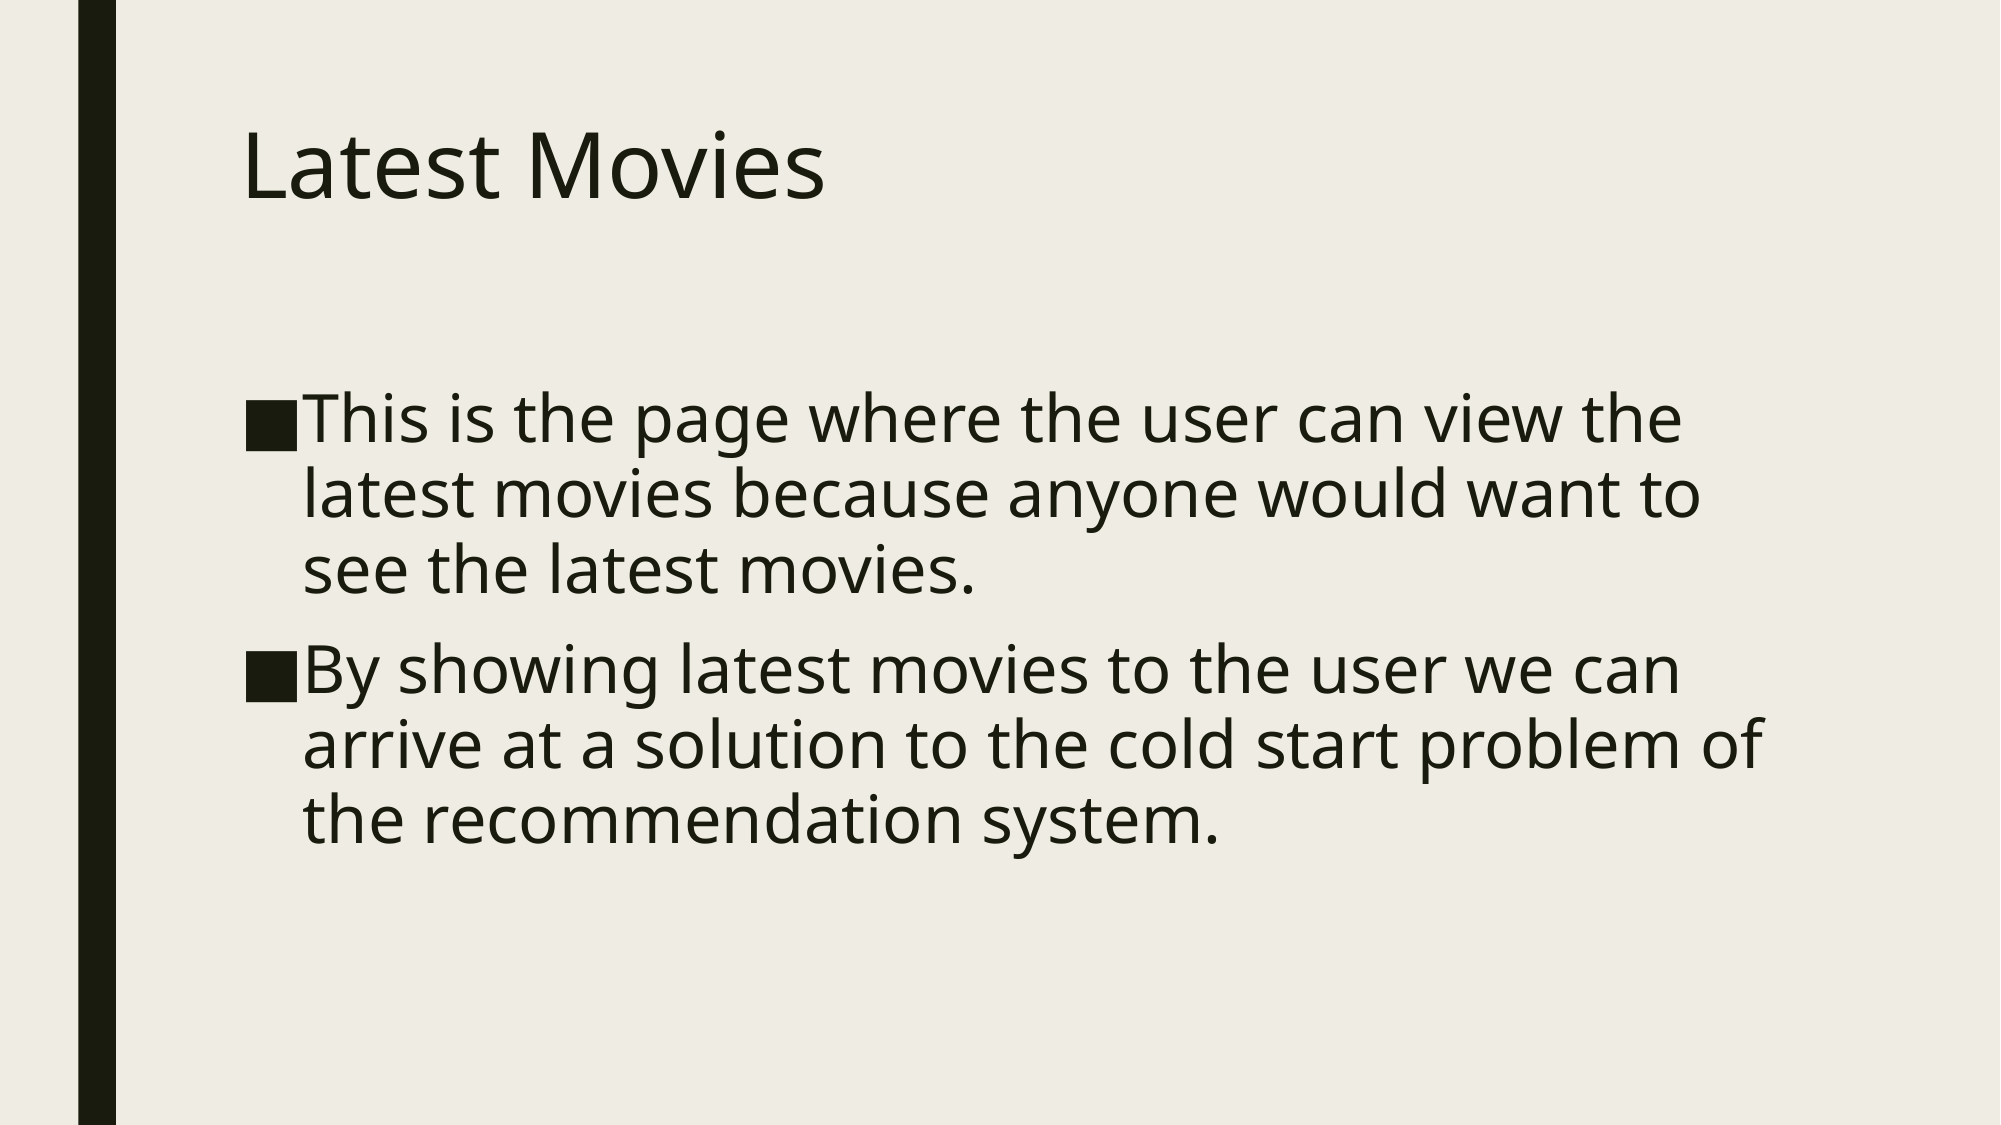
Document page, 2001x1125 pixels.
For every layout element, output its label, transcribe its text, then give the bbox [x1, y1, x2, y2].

list This is the page where the user can view the latest movies because anyone would want to see the latest movies. By showing latest movies to the user we can arrive at a solution to the cold start problem of the recommendation system. [225, 375, 1800, 963]
title Latest Movies [225, 112, 1800, 357]
